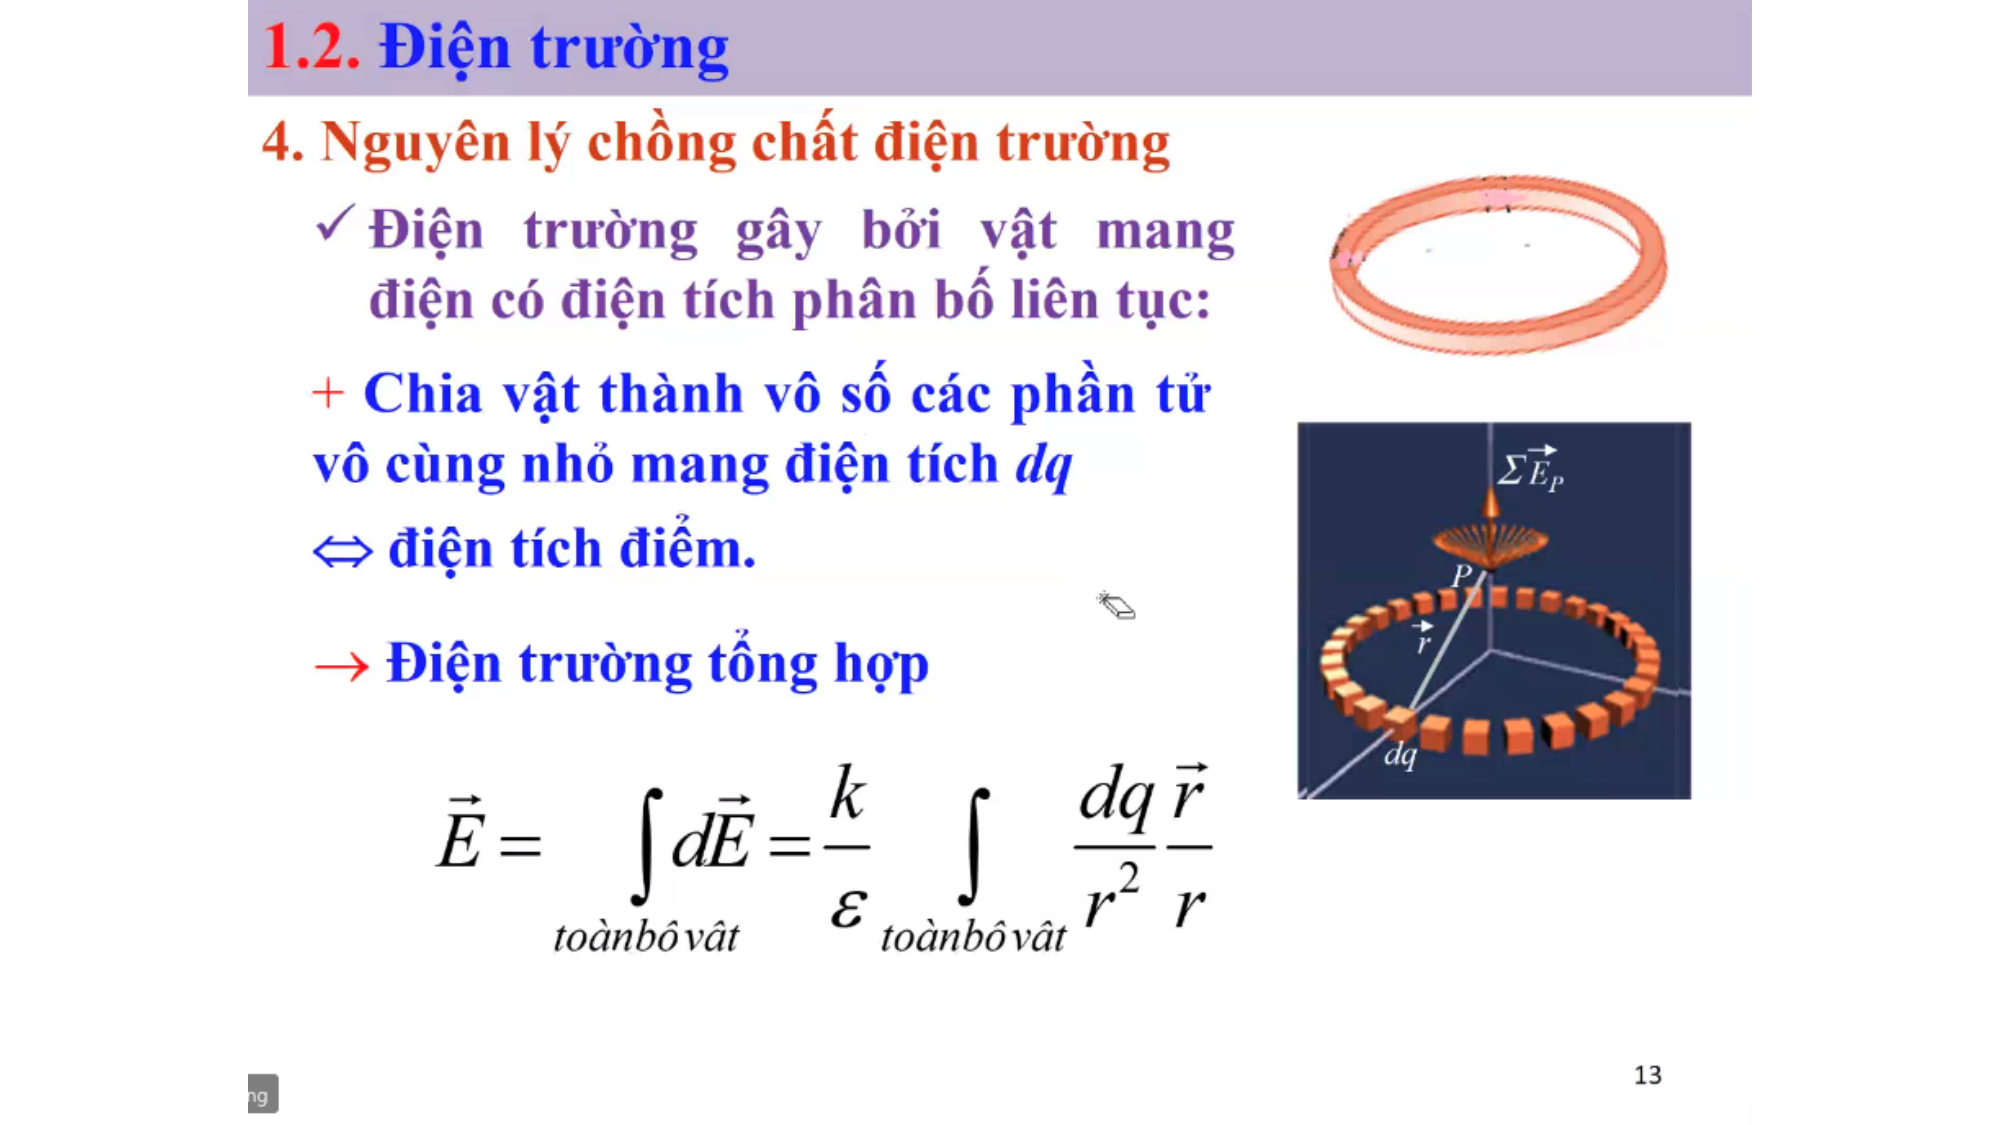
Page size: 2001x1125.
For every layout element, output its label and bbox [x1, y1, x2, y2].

picture [248, 0, 1752, 1125]
